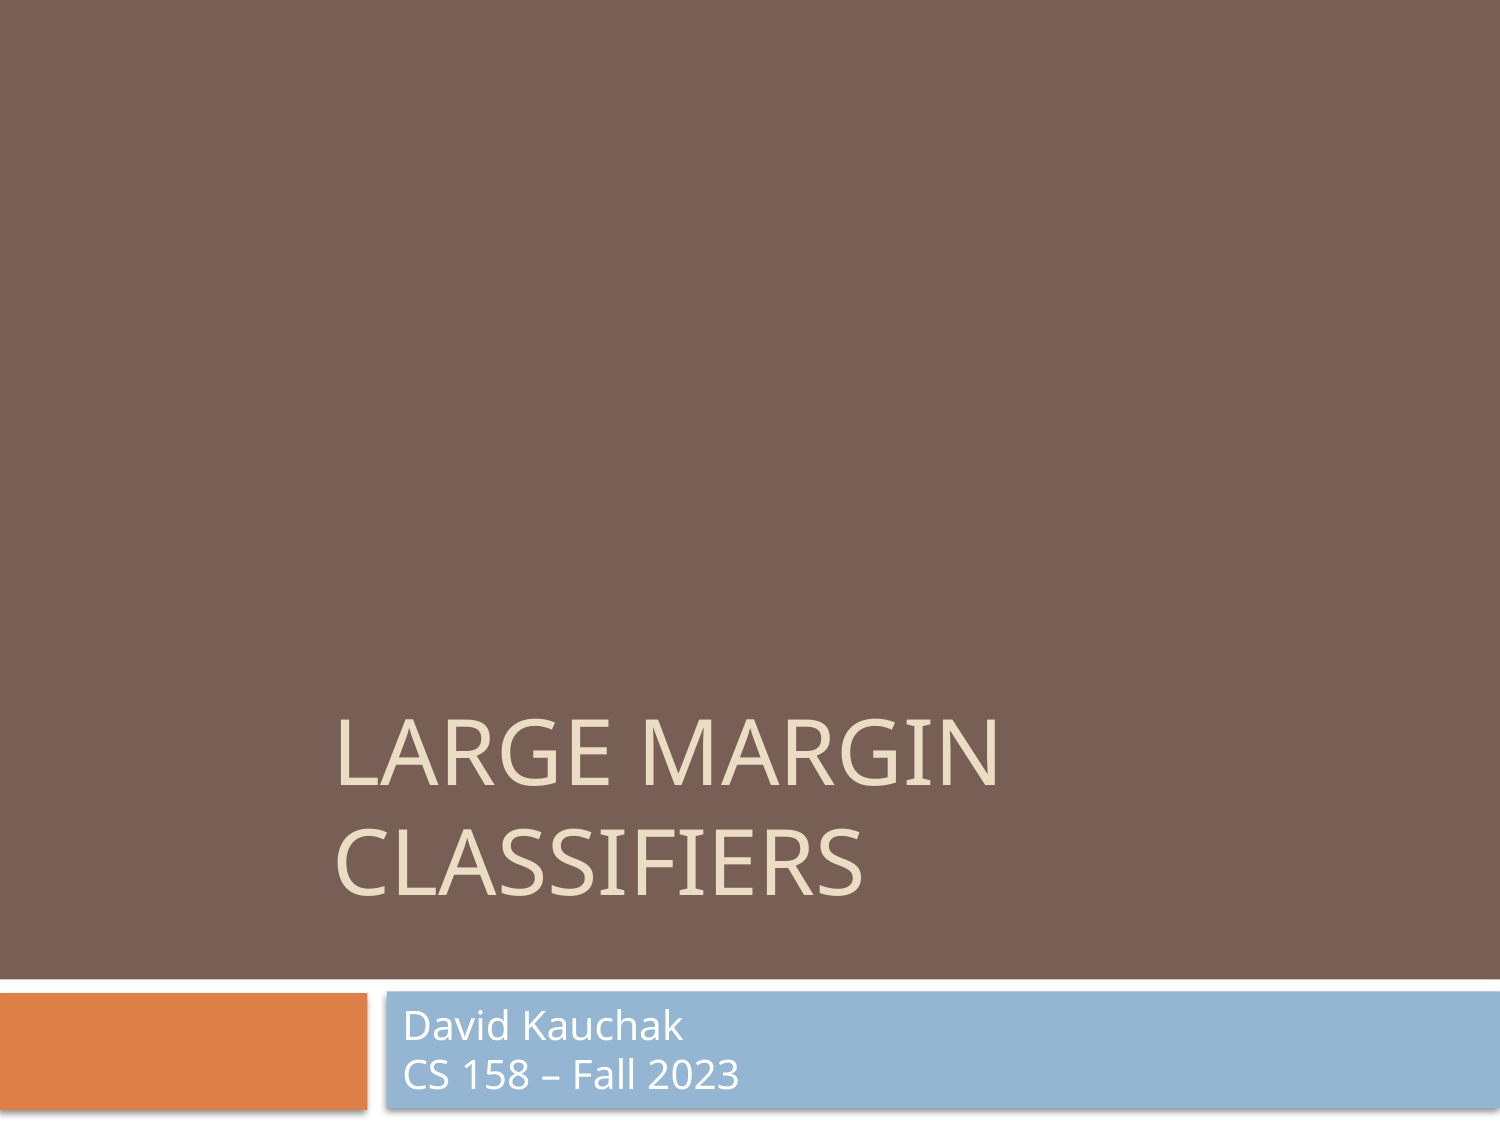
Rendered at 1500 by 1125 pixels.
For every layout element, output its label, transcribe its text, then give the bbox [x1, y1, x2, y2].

subtitle David Kauchak CS 158 – Fall 2023 [387, 992, 1488, 1105]
title Large Margin classifiers [318, 621, 1451, 922]
